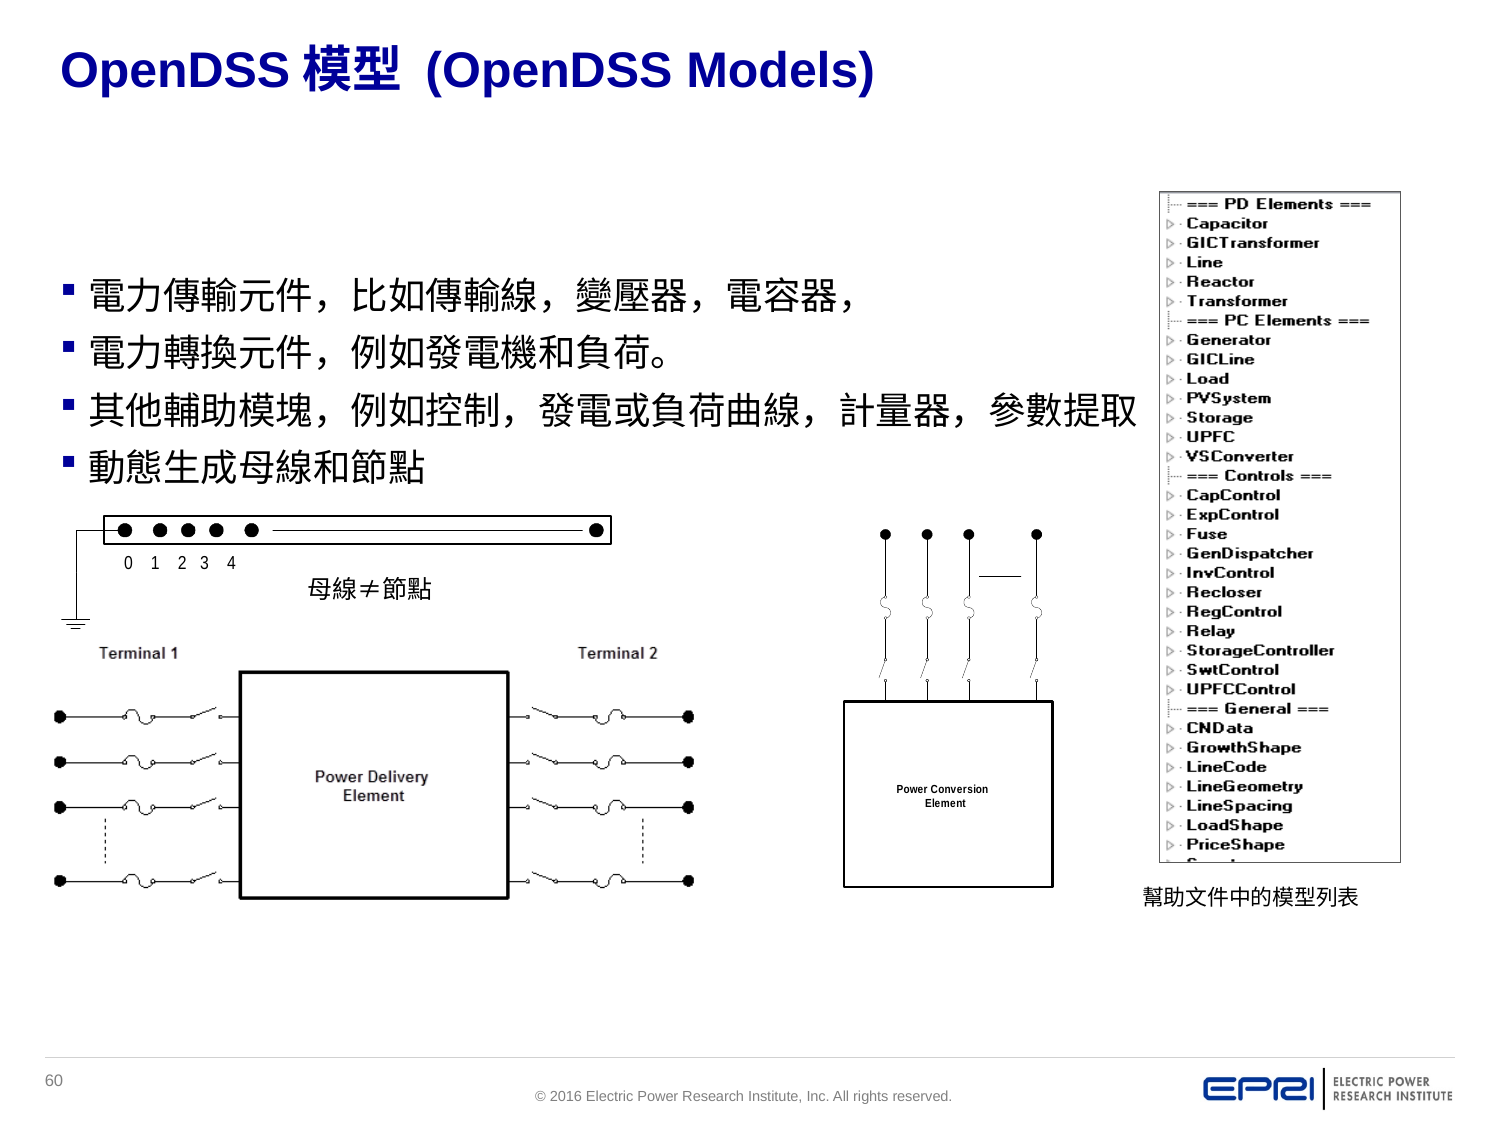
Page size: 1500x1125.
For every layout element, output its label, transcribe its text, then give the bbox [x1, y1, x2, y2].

picture [44, 510, 701, 907]
picture [837, 527, 1059, 894]
picture [1200, 1064, 1455, 1113]
list 電力傳輸元件，比如傳輸線，變壓器，電容器， 電力轉換元件，例如發電機和負荷。 其他輔助模塊，例如控制，發電或負荷曲線，計量器，參數提取 動態生成母線和節點 [44, 264, 1445, 929]
title OpenDSS模型 (OpenDSS Models) [44, 29, 1456, 151]
list 幫助文件中的模型列表 [1127, 876, 1500, 943]
picture [1158, 191, 1402, 863]
